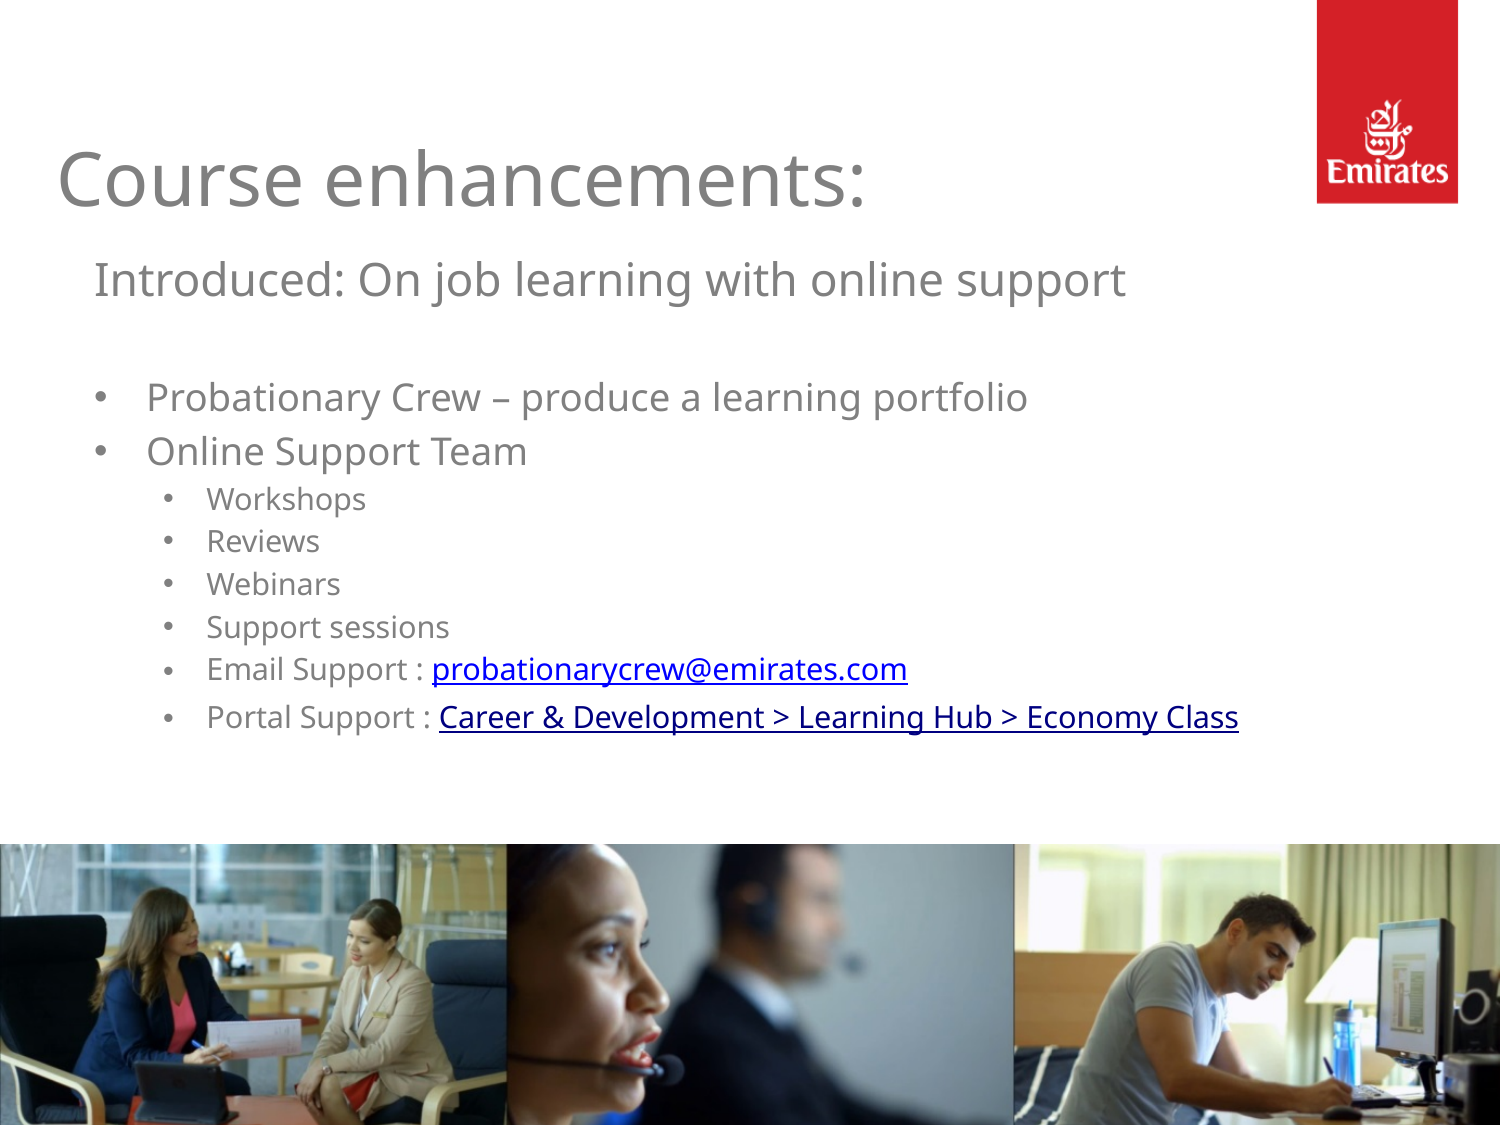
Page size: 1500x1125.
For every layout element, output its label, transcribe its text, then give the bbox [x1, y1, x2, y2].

title Course enhancements: [41, 138, 1425, 214]
picture [0, 843, 1500, 1125]
picture [1316, 0, 1459, 204]
text_box Introduced: On job learning with online support Probationary Crew – produce a learning portfolio Online Support Team Workshops Reviews Webinars Support sessions Email Support : probationarycrew@emirates.com Portal Support : Career & Development > Learning Hub > Economy Class [70, 243, 1430, 752]
